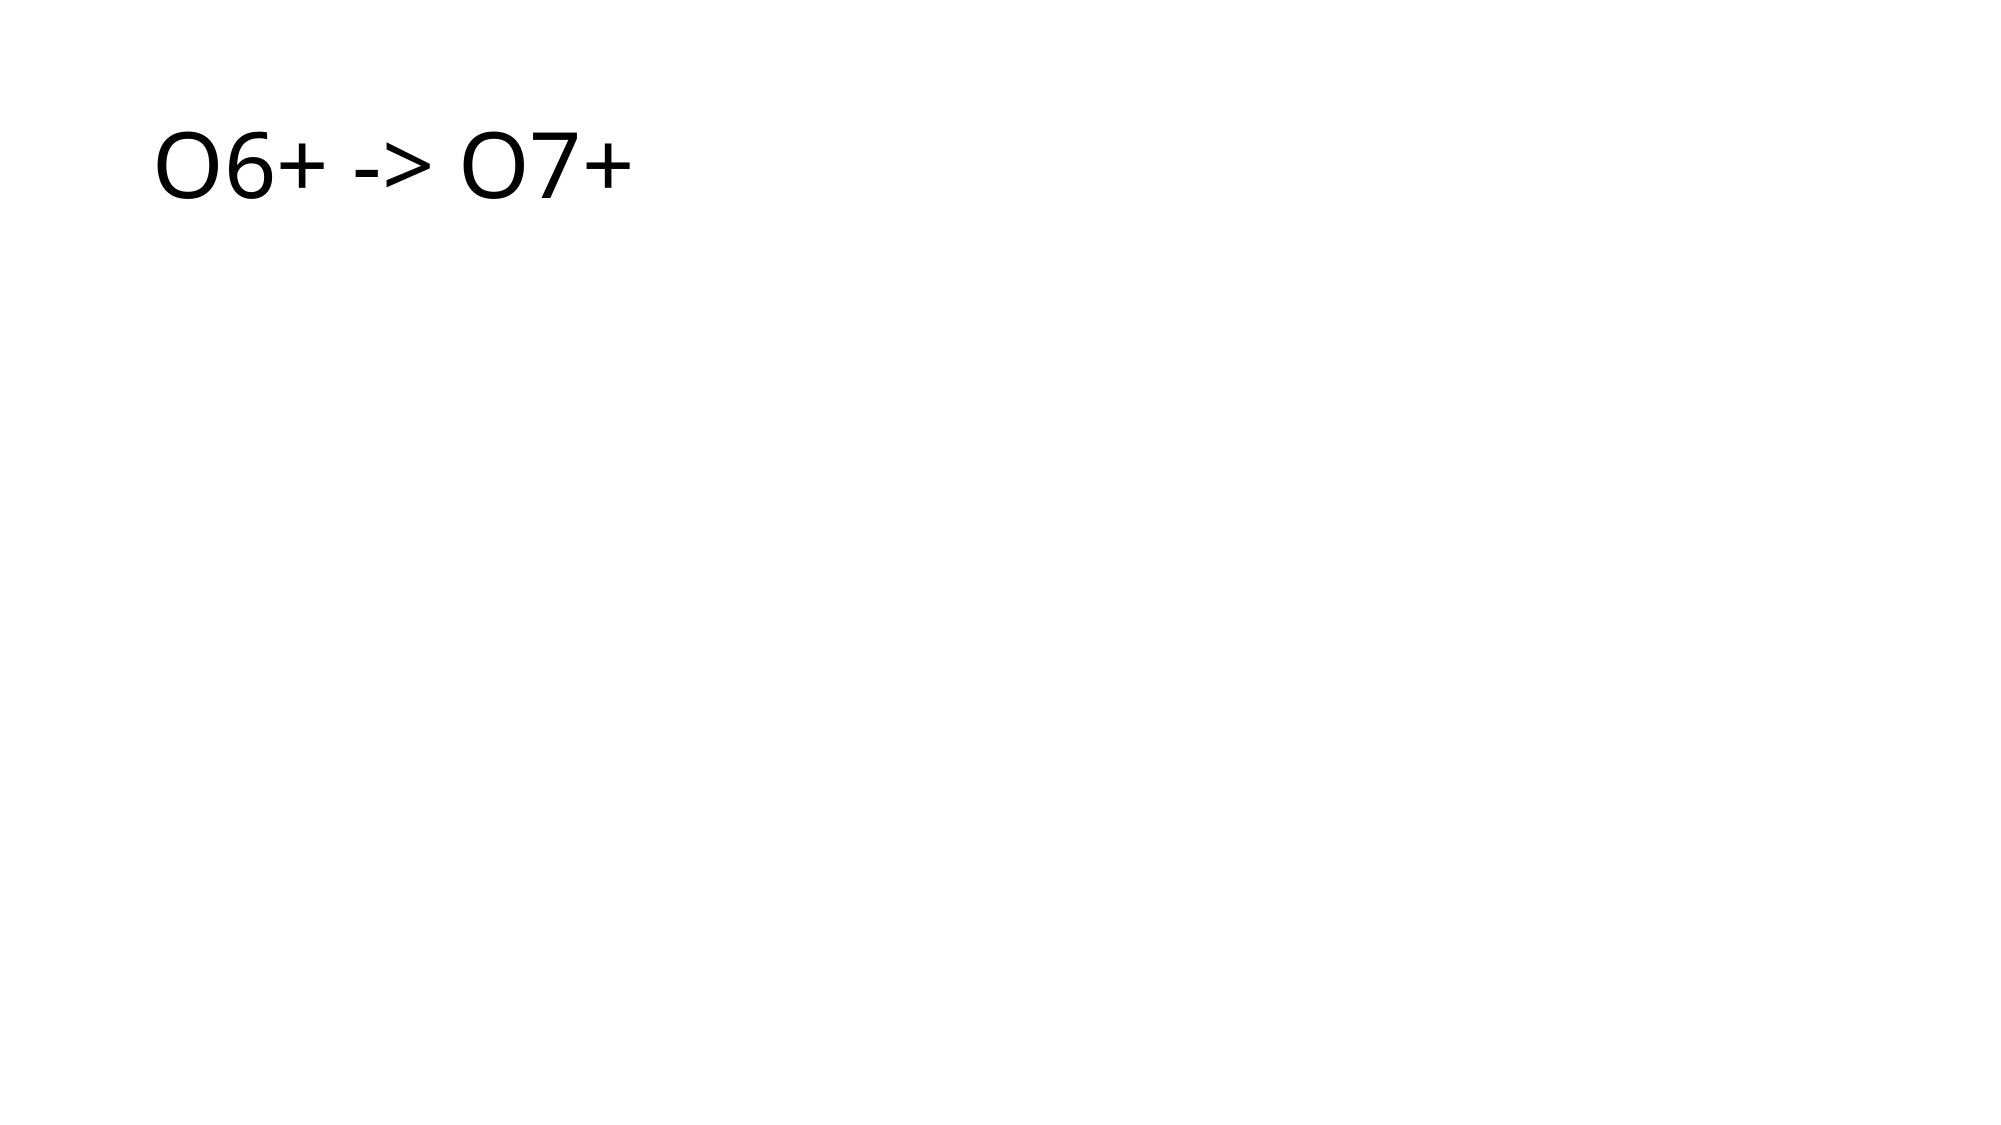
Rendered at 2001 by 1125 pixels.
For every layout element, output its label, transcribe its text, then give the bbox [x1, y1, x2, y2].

title O6+ -> O7+ [137, 59, 1863, 278]
